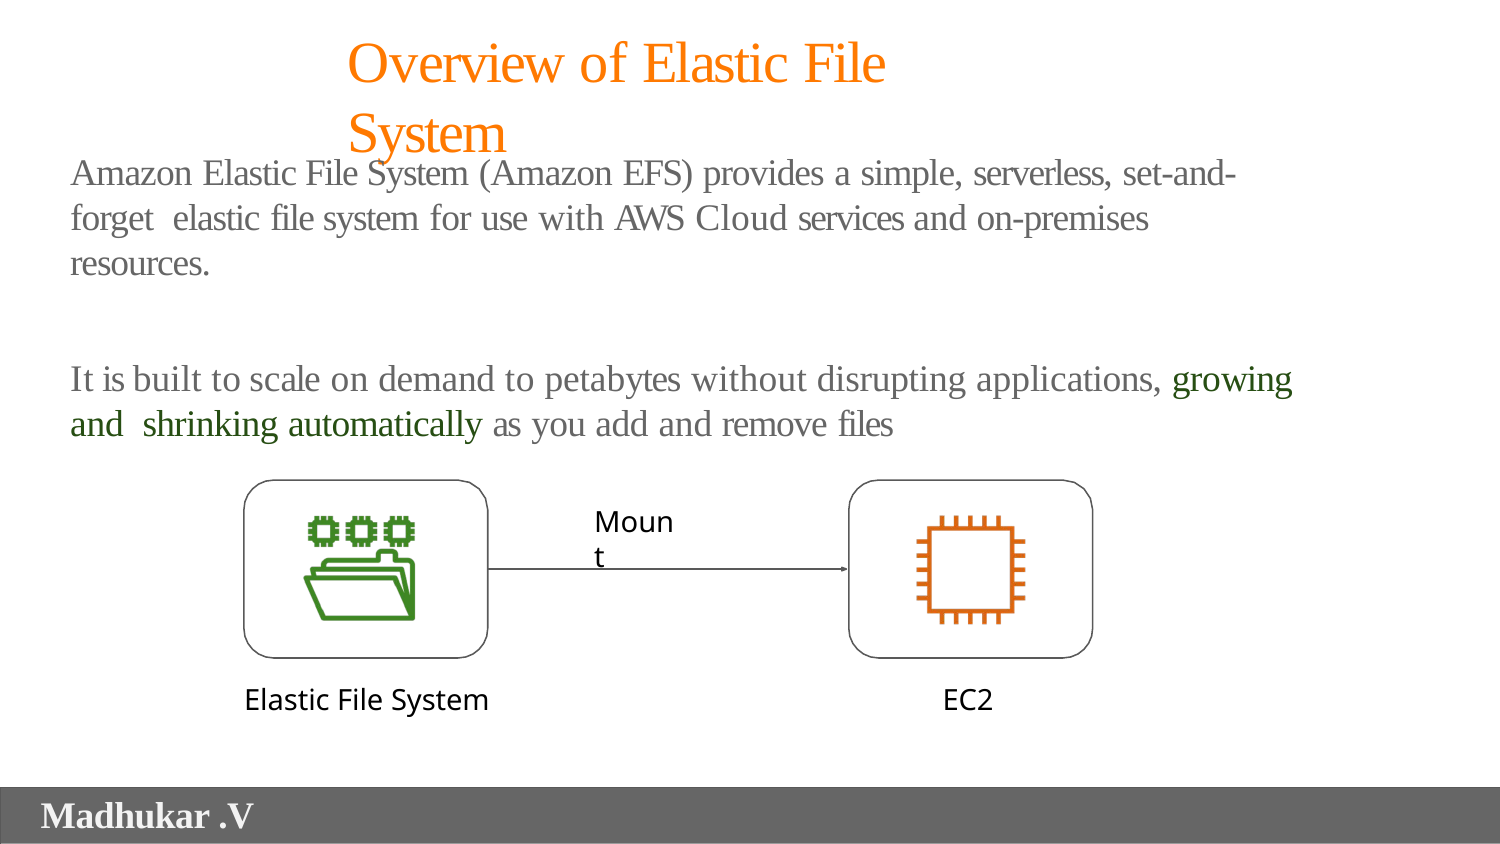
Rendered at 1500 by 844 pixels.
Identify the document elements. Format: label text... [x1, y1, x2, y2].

text_box EC2 [940, 679, 1002, 717]
title Overview of Elastic File System [345, 21, 1042, 144]
text_box Amazon Elastic File System (Amazon EFS) provides a simple, serverless, set-and-forget elastic file system for use with AWS Cloud services and on-premises resources. It is built to scale on demand to petabytes without disrupting applications, growing and shrinking automatically as you add and remove files [68, 144, 1318, 445]
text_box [0, 786, 1500, 844]
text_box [242, 479, 1094, 660]
text_box Elastic File System [242, 679, 492, 717]
